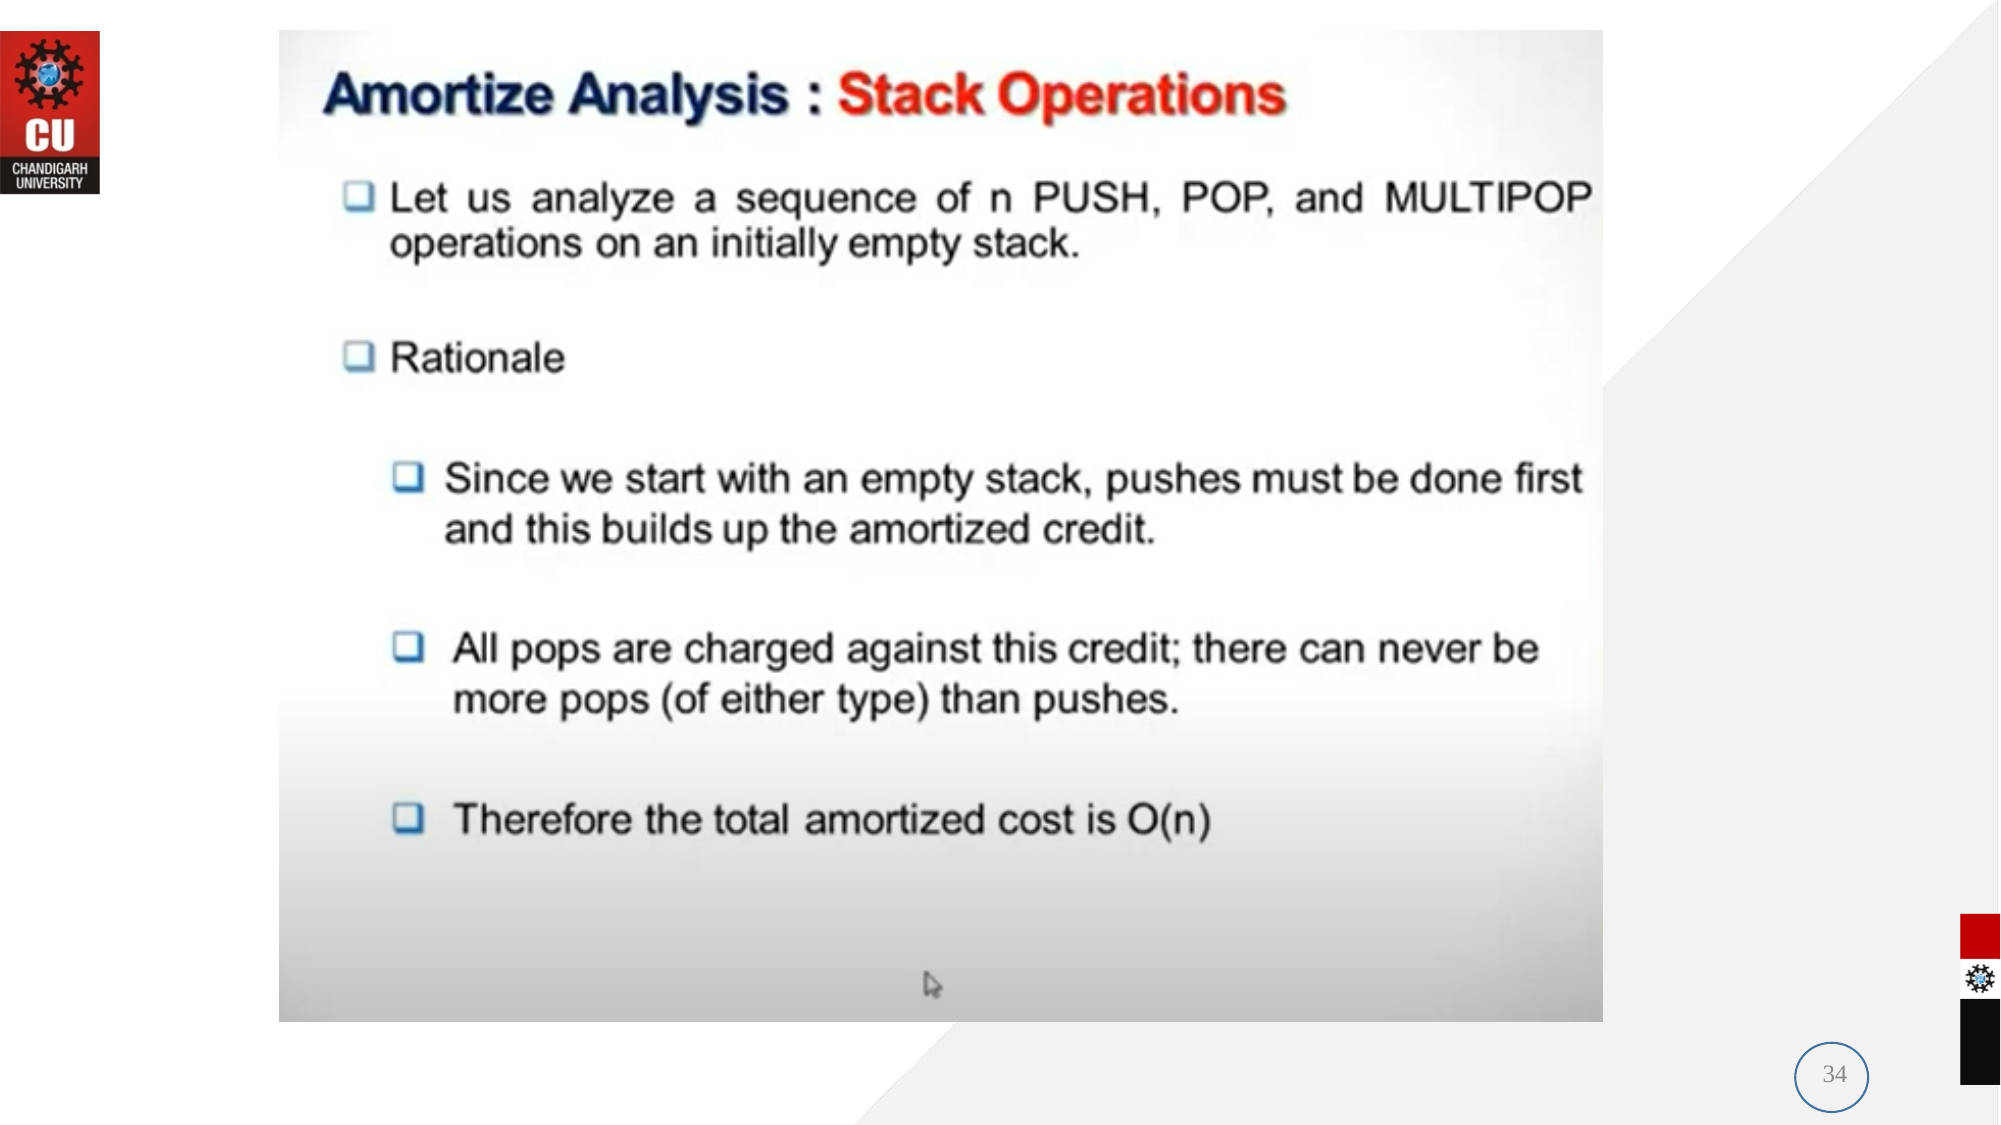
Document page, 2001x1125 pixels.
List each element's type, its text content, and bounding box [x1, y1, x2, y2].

slide_number 34 [1412, 1042, 1863, 1103]
picture [0, 0, 2001, 1125]
